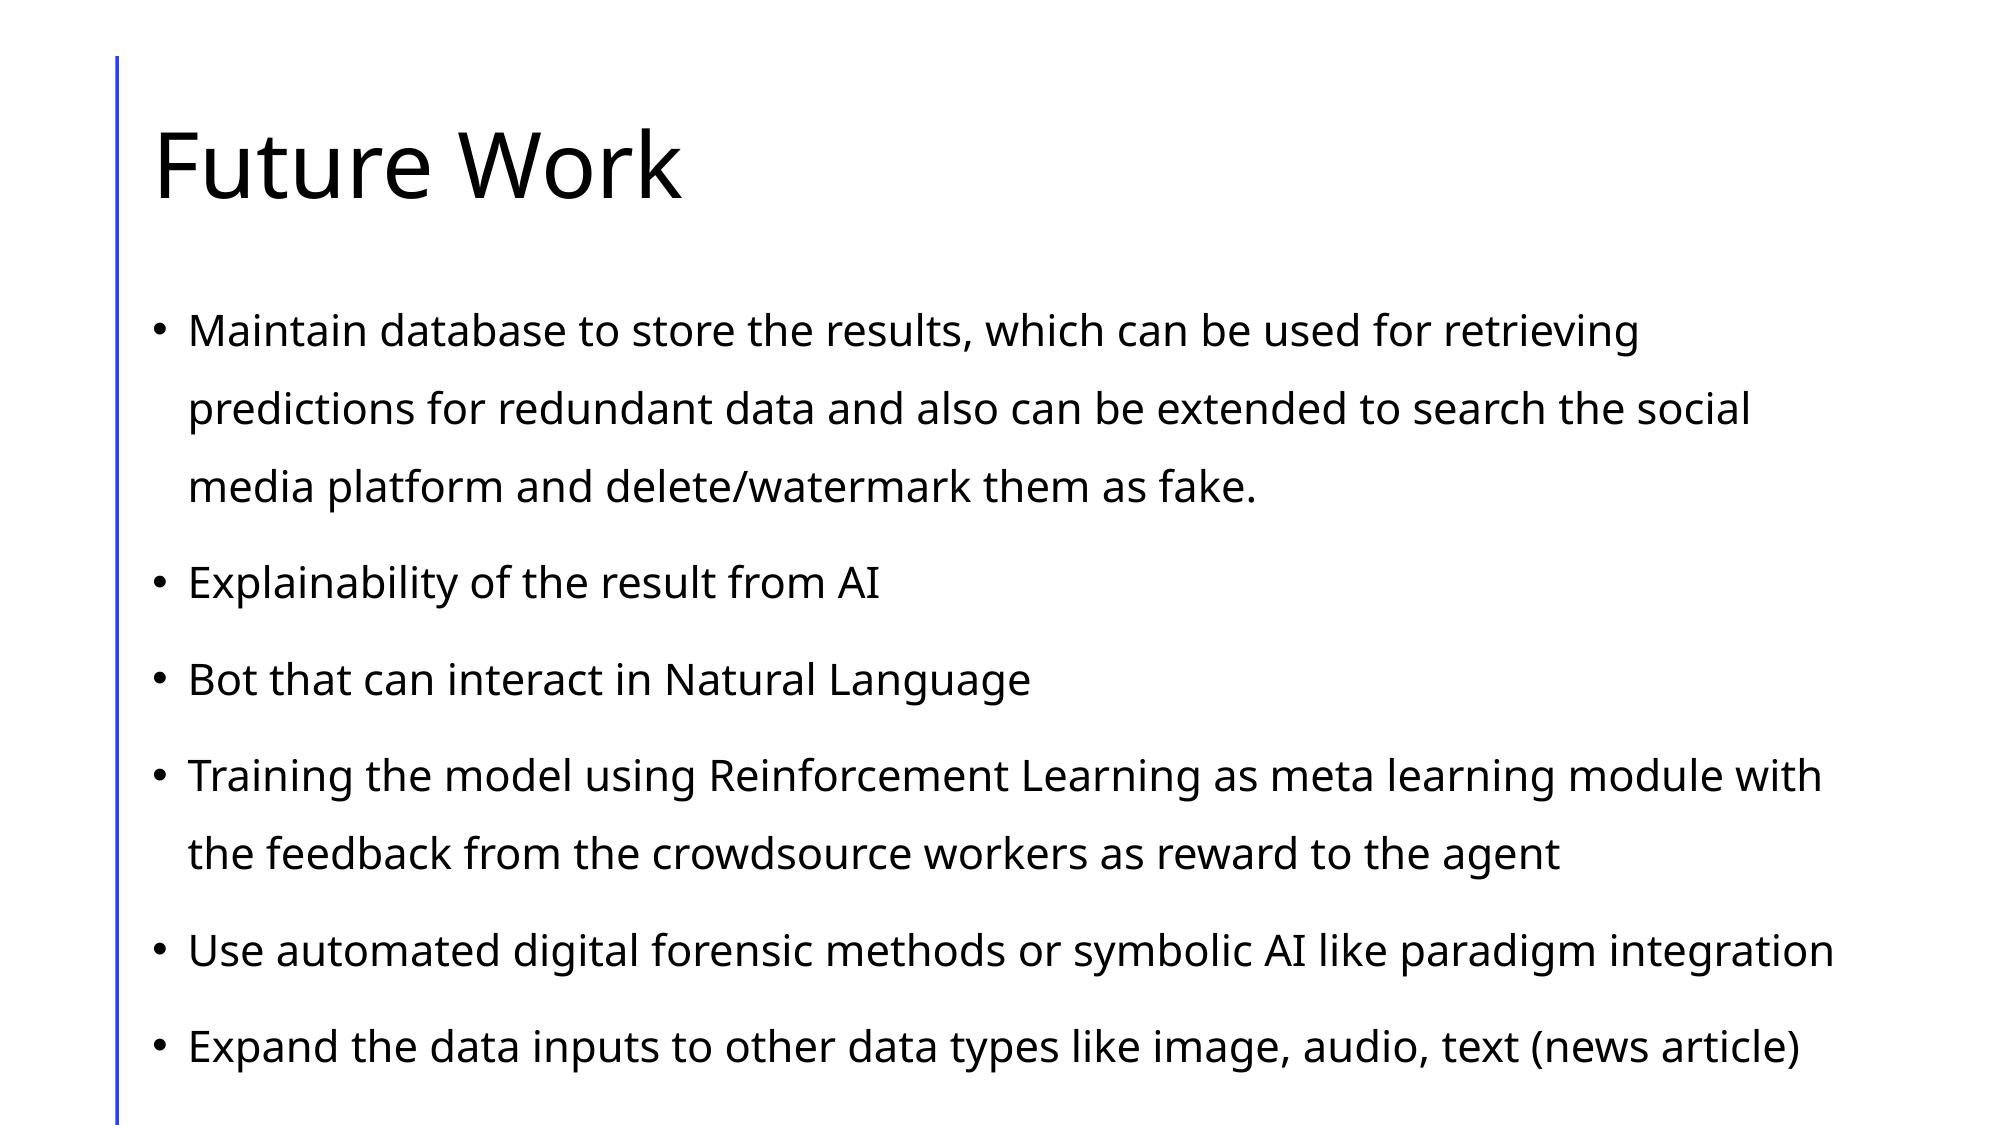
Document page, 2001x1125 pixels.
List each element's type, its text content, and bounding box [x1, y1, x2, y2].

list Maintain database to store the results, which can be used for retrieving predictions for redundant data and also can be extended to search the social media platform and delete/watermark them as fake. Explainability of the result from AI Bot that can interact in Natural Language Training the model using Reinforcement Learning as meta learning module with the feedback from the crowdsource workers as reward to the agent Use automated digital forensic methods or symbolic AI like paradigm integration Expand the data inputs to other data types like image, audio, text (news article) [137, 269, 1863, 1091]
title Future Work [137, 59, 1863, 269]
